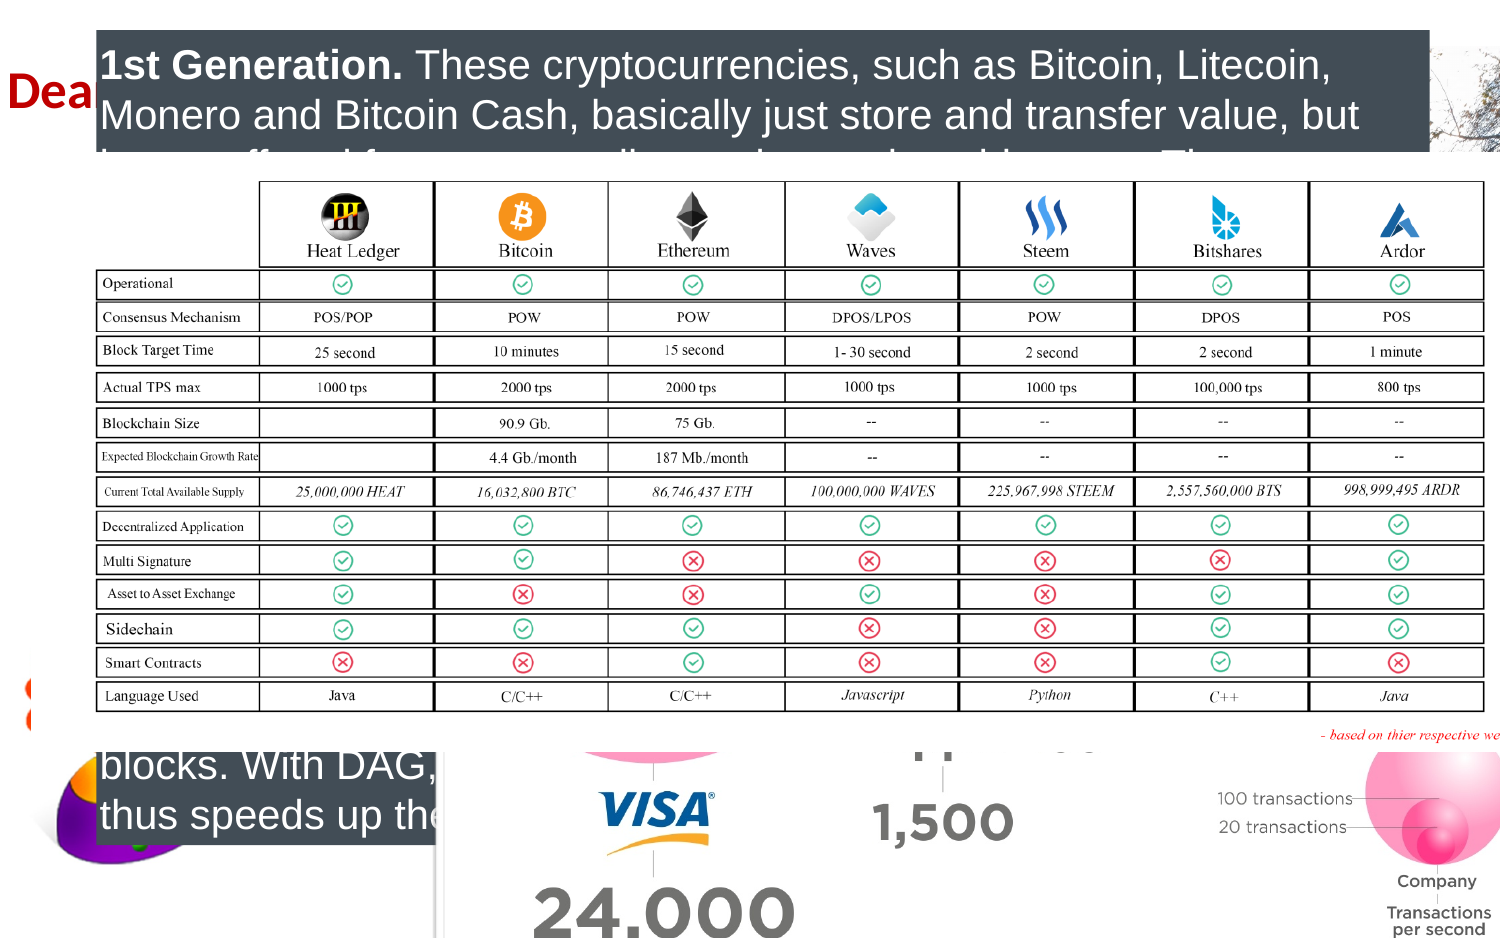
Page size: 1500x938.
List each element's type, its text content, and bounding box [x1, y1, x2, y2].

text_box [96, 753, 432, 846]
title Dear 21st Century … [0, 47, 96, 129]
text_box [96, 29, 1430, 151]
picture [0, 46, 1500, 867]
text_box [432, 753, 1500, 938]
